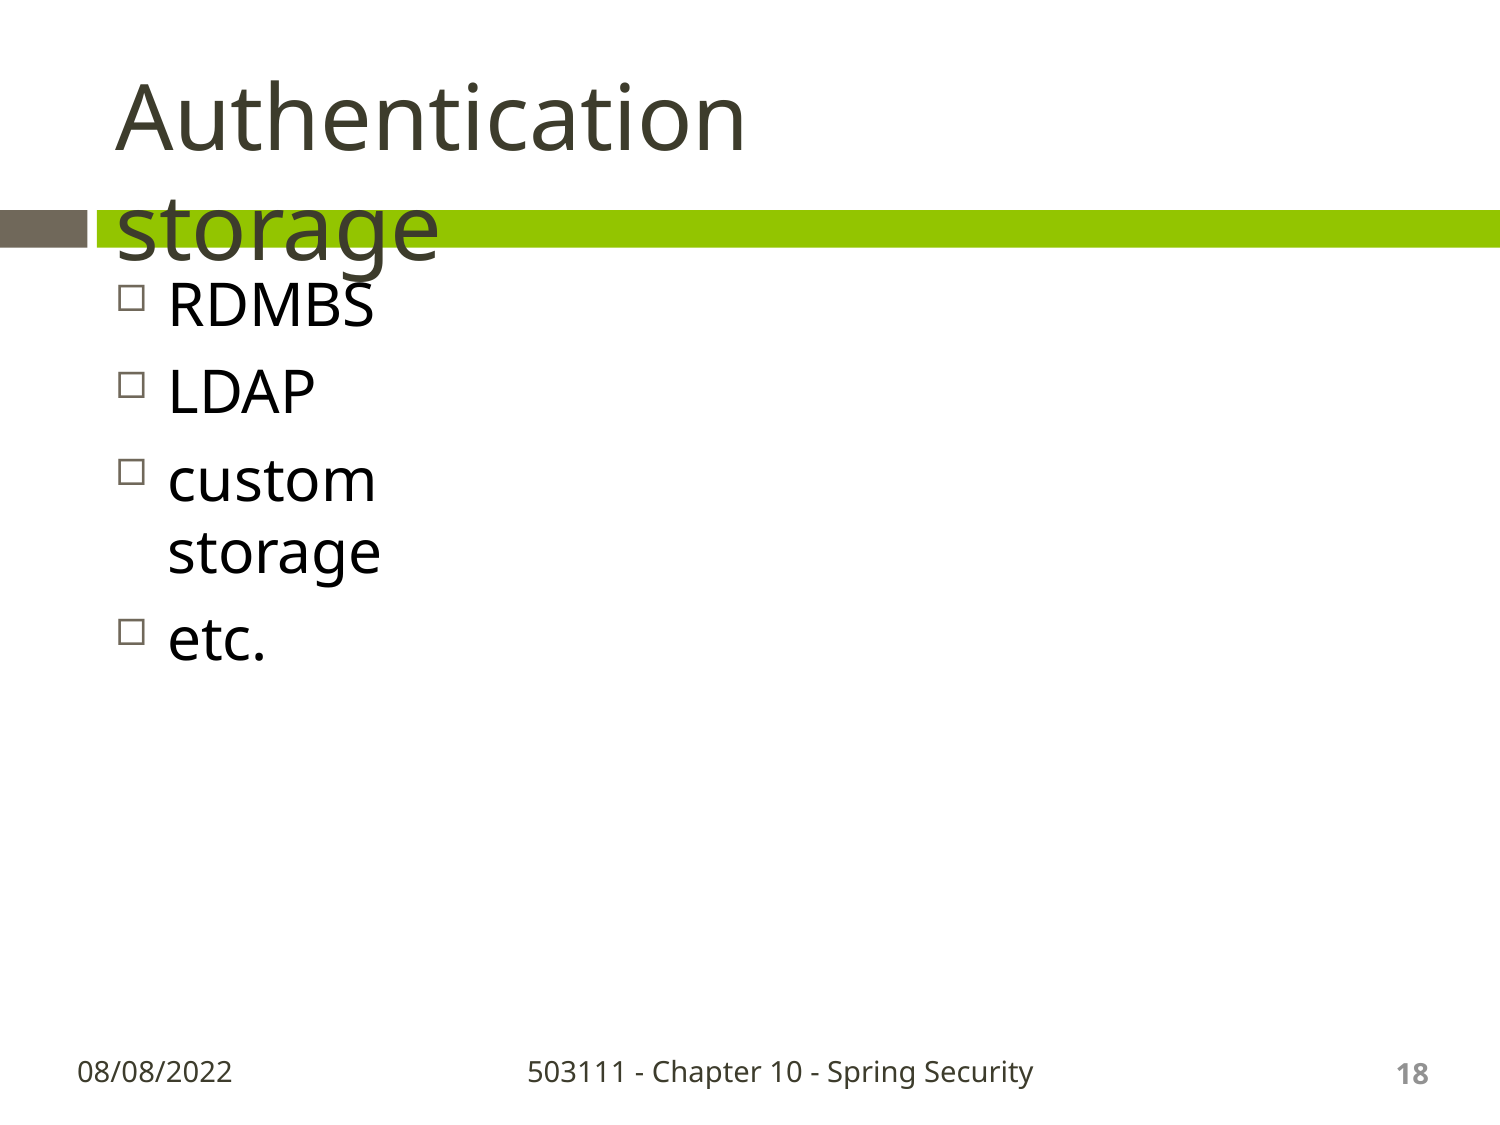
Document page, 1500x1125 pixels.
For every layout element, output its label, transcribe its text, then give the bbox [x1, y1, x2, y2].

text_box RDMBS LDAP custom storage etc. [113, 249, 527, 673]
title Authentication storage [113, 56, 927, 279]
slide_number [75, 1055, 410, 1125]
footer 503111 - Chapter 10 - Spring Security [525, 1055, 1185, 1125]
slide_number 18 [1084, 1054, 1430, 1091]
